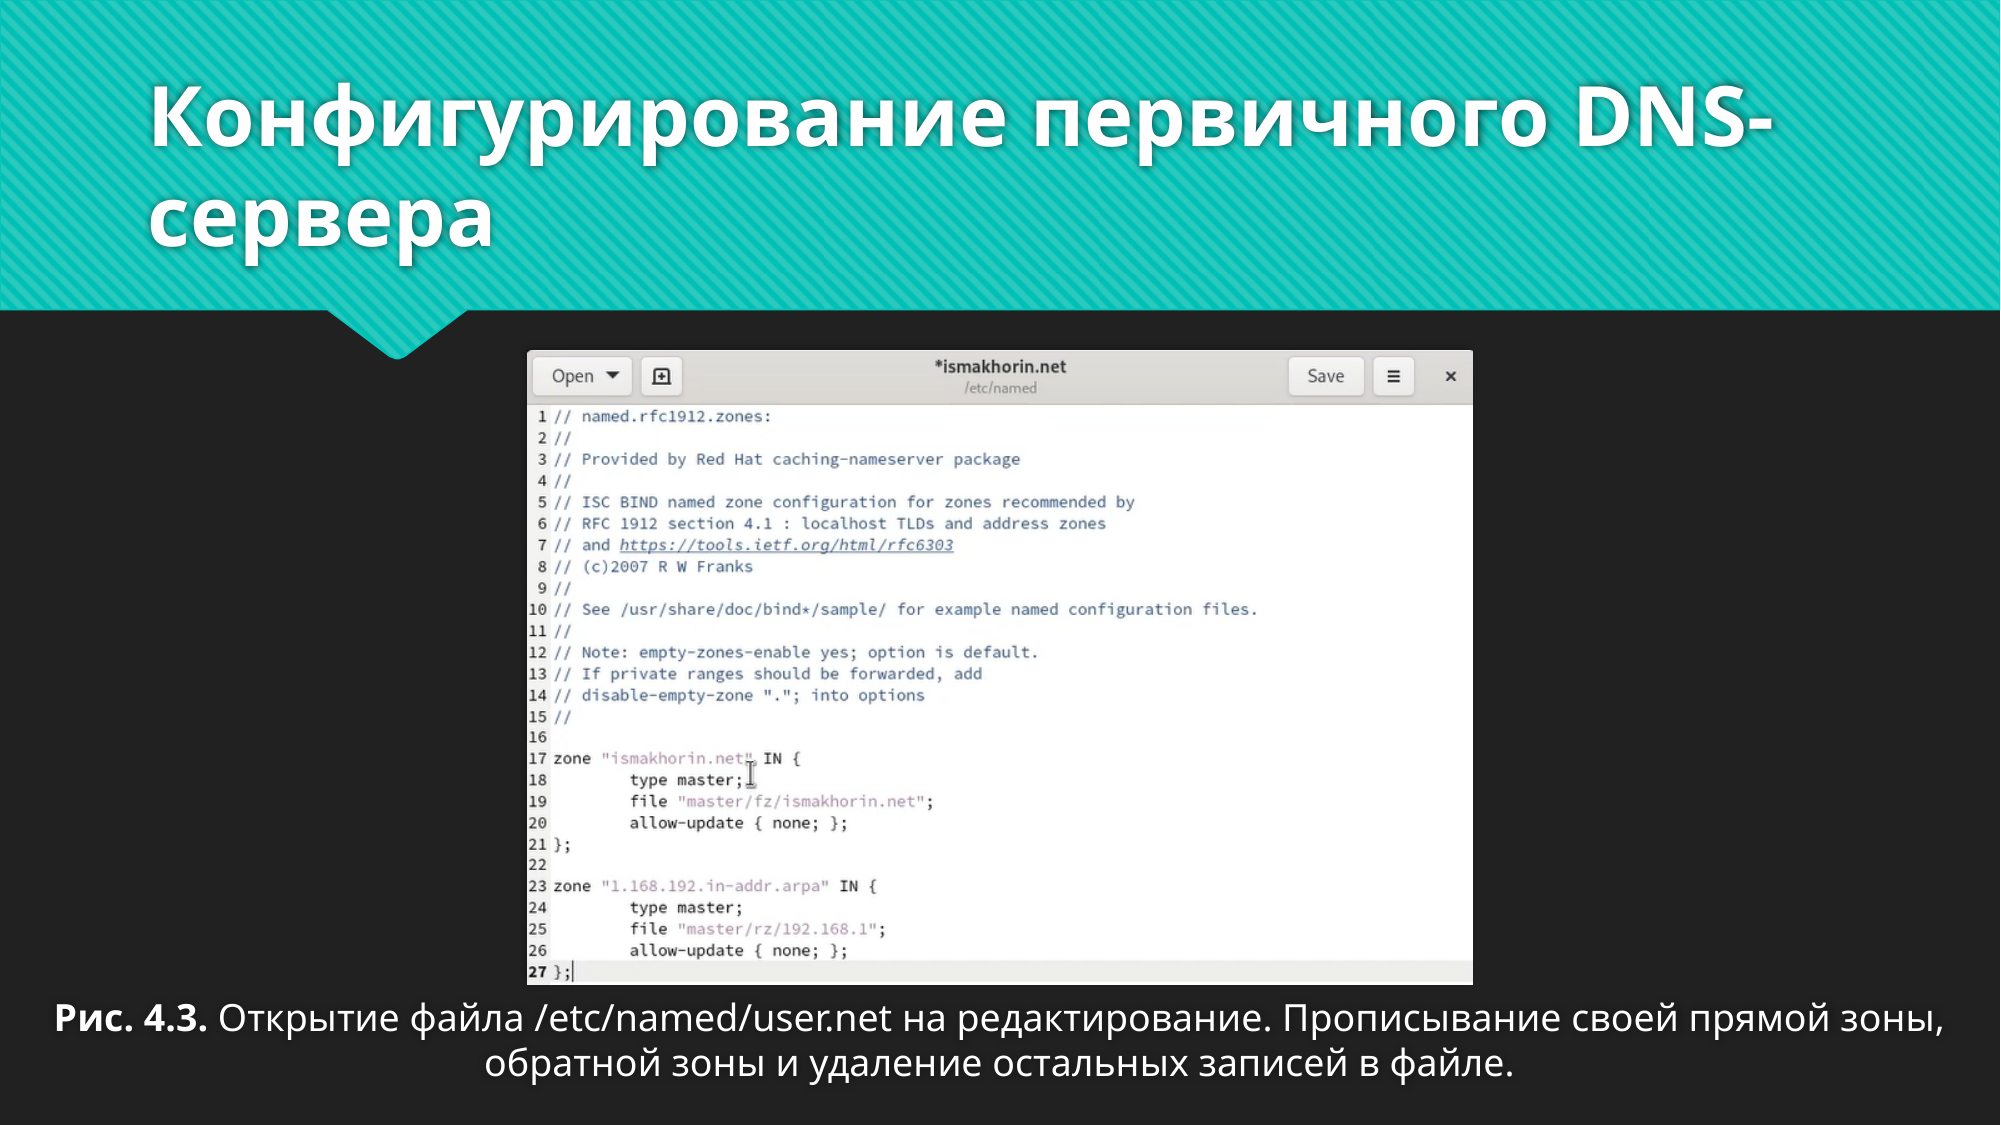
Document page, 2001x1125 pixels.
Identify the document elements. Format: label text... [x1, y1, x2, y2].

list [527, 350, 1473, 985]
title Конфигурирование первичного DNS-сервера [132, 111, 1868, 271]
text_box Рис. 4.3. Открытие файла /etc/named/user.net на редактирование. Прописывание своей прямой зоны, обратной зоны и удаление остальных записей в файле. [0, 984, 2000, 1094]
